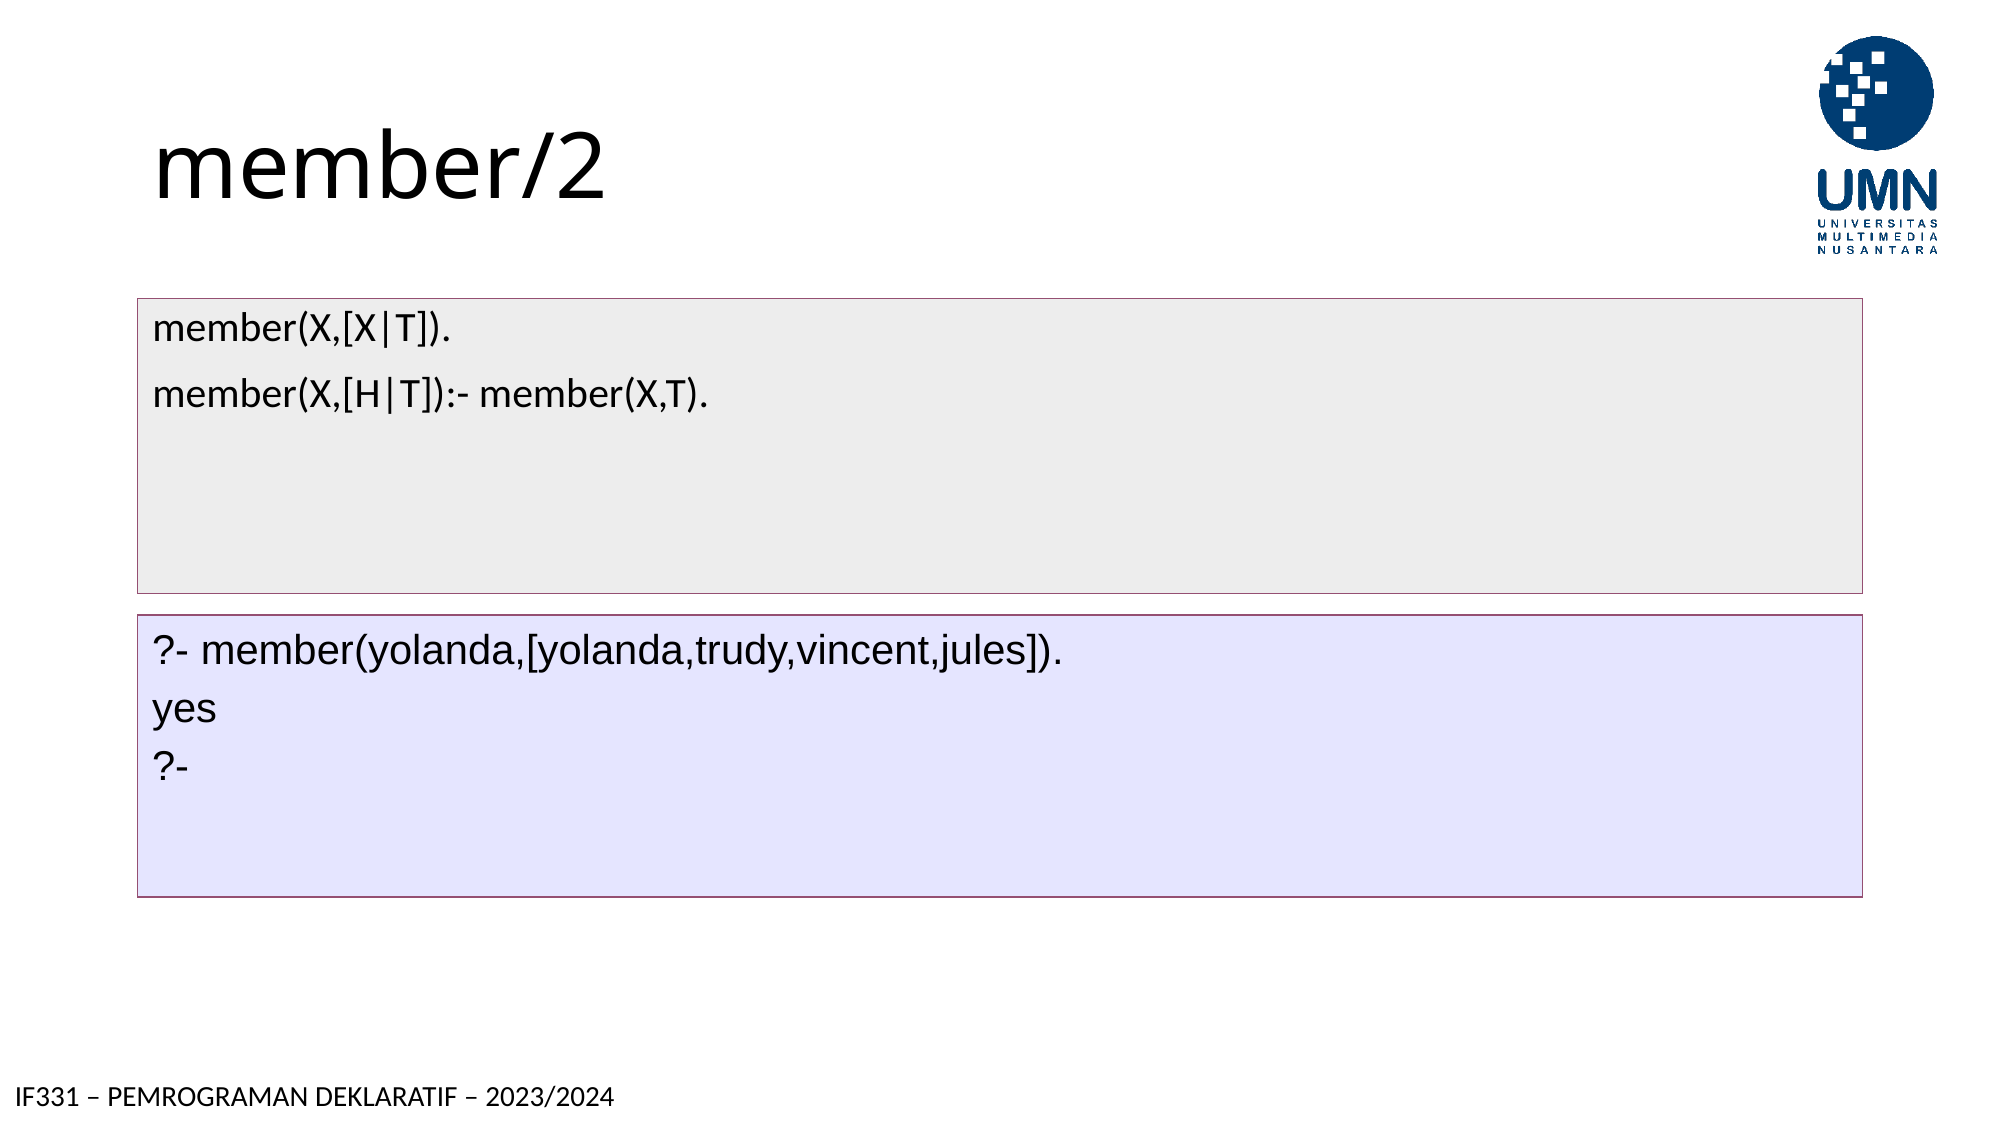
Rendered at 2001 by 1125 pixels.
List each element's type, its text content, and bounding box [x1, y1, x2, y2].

picture [1818, 36, 1937, 254]
text_box member(X,[X|T]). member(X,[H|T]):- member(X,T). [137, 298, 1863, 594]
title member/2 [137, 59, 1863, 278]
text_box ?- member(yolanda,[yolanda,trudy,vincent,jules]). yes ?- [137, 615, 1863, 897]
text_box IF331 – PEMROGRAMAN DEKLARATIF – 2023/2024 [0, 1069, 2000, 1120]
